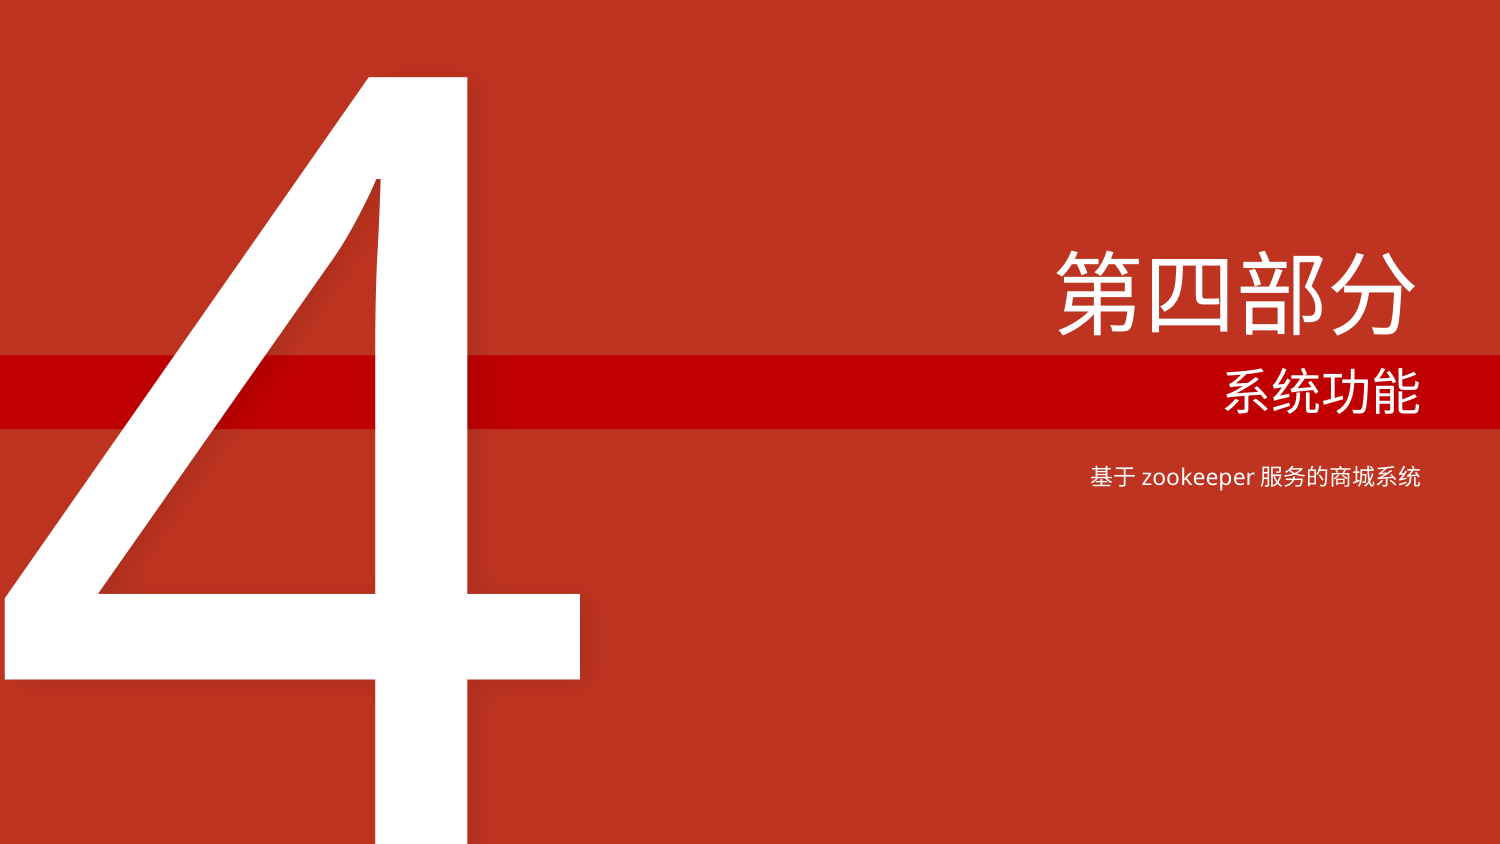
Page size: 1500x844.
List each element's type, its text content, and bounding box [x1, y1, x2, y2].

text_box 4 [0, 0, 618, 844]
text_box 系统功能 [587, 353, 1437, 429]
text_box [638, 353, 1500, 431]
text_box 基于zookeeper服务的商城系统 [580, 441, 1437, 498]
text_box 第四部分 [1037, 229, 1435, 354]
